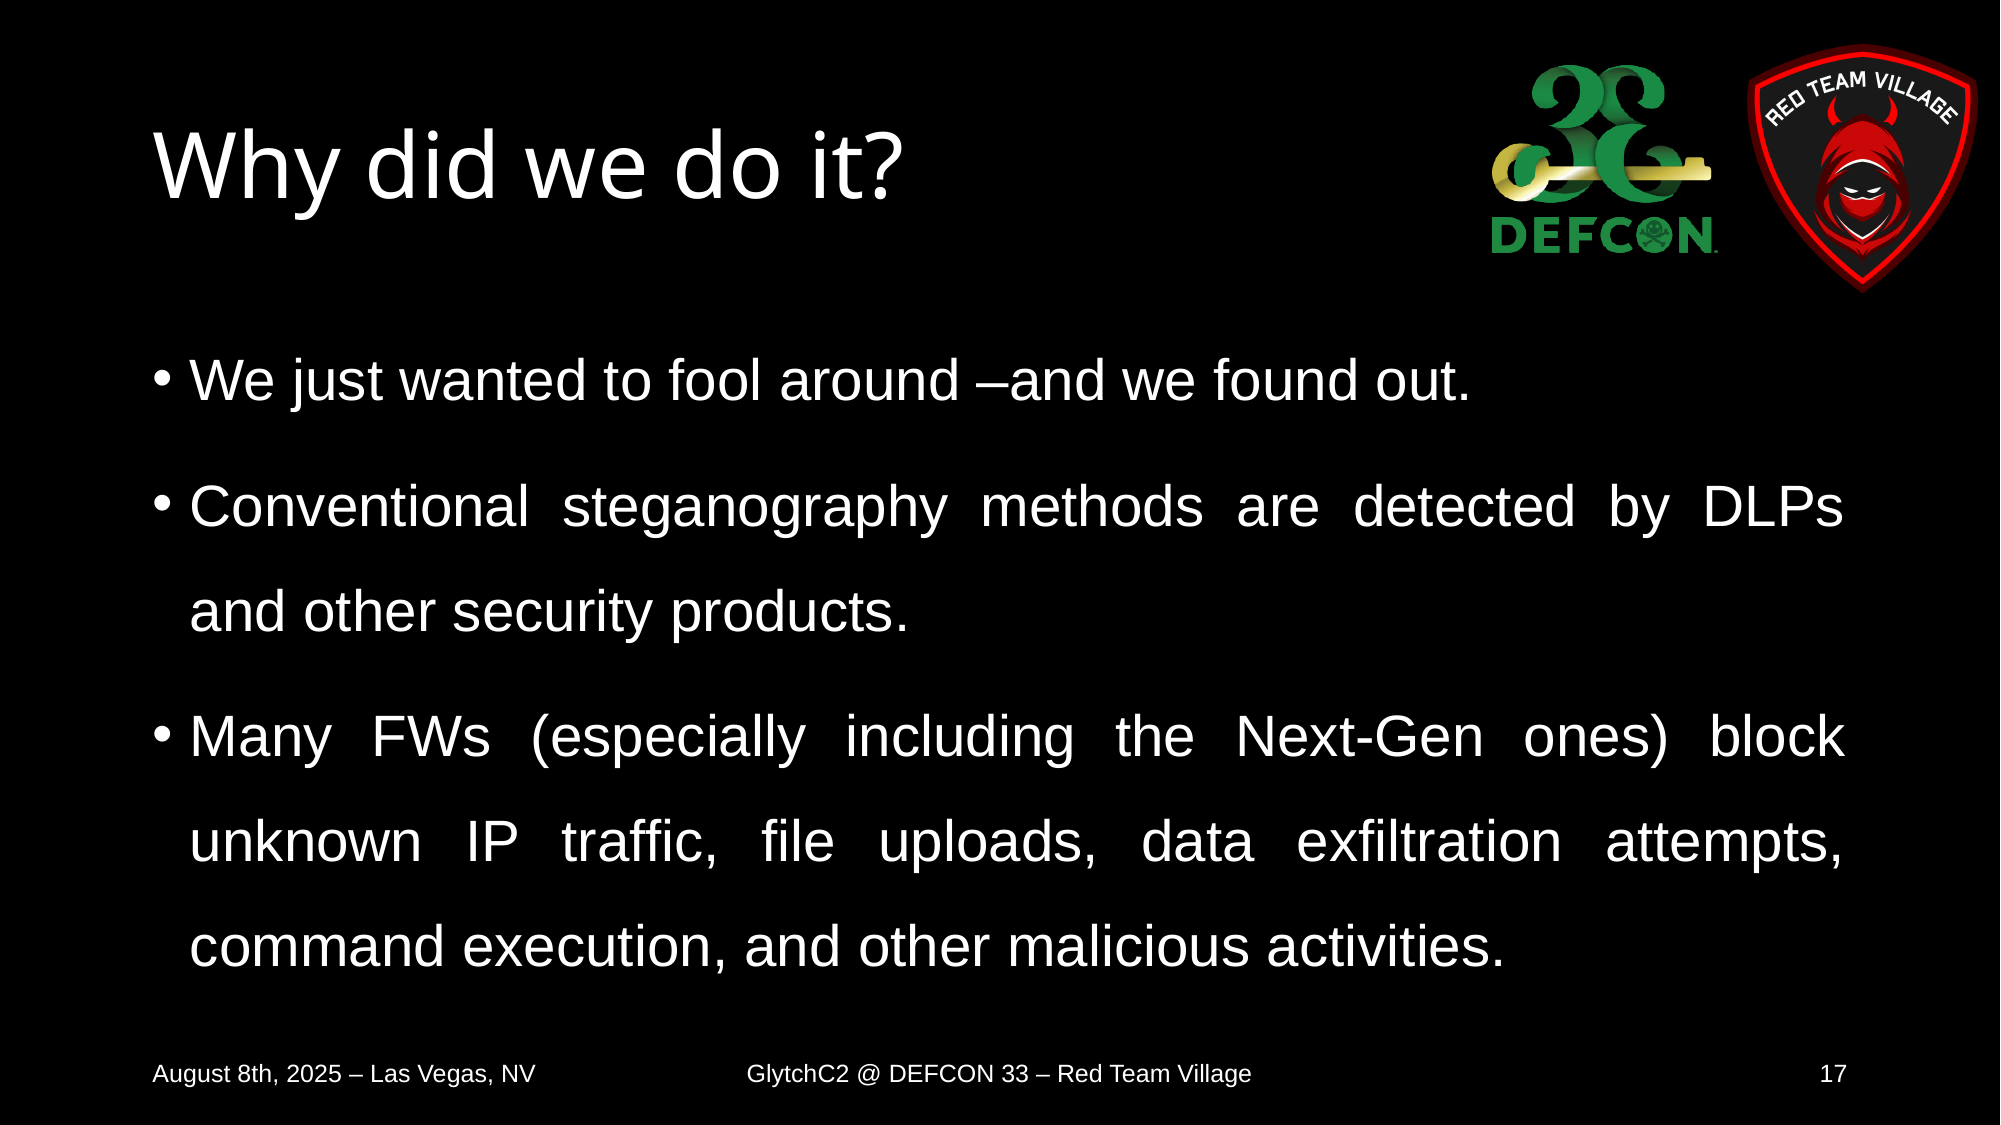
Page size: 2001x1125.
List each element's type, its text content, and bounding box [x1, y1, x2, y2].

picture [1675, 0, 2001, 356]
title Why did we do it? [137, 59, 1863, 278]
slide_number 17 [1412, 1042, 1863, 1103]
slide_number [137, 1042, 588, 1103]
footer GlytchC2 @ DEFCON 33 – Red Team Village [662, 1042, 1338, 1103]
list We just wanted to fool around –and we found out. Conventional steganography methods are detected by DLPs and other security products. Many FWs (especially including the Next-Gen ones) block unknown IP traffic, file uploads, data exfiltration attempts, command execution, and other malicious activities. [137, 299, 1863, 1014]
